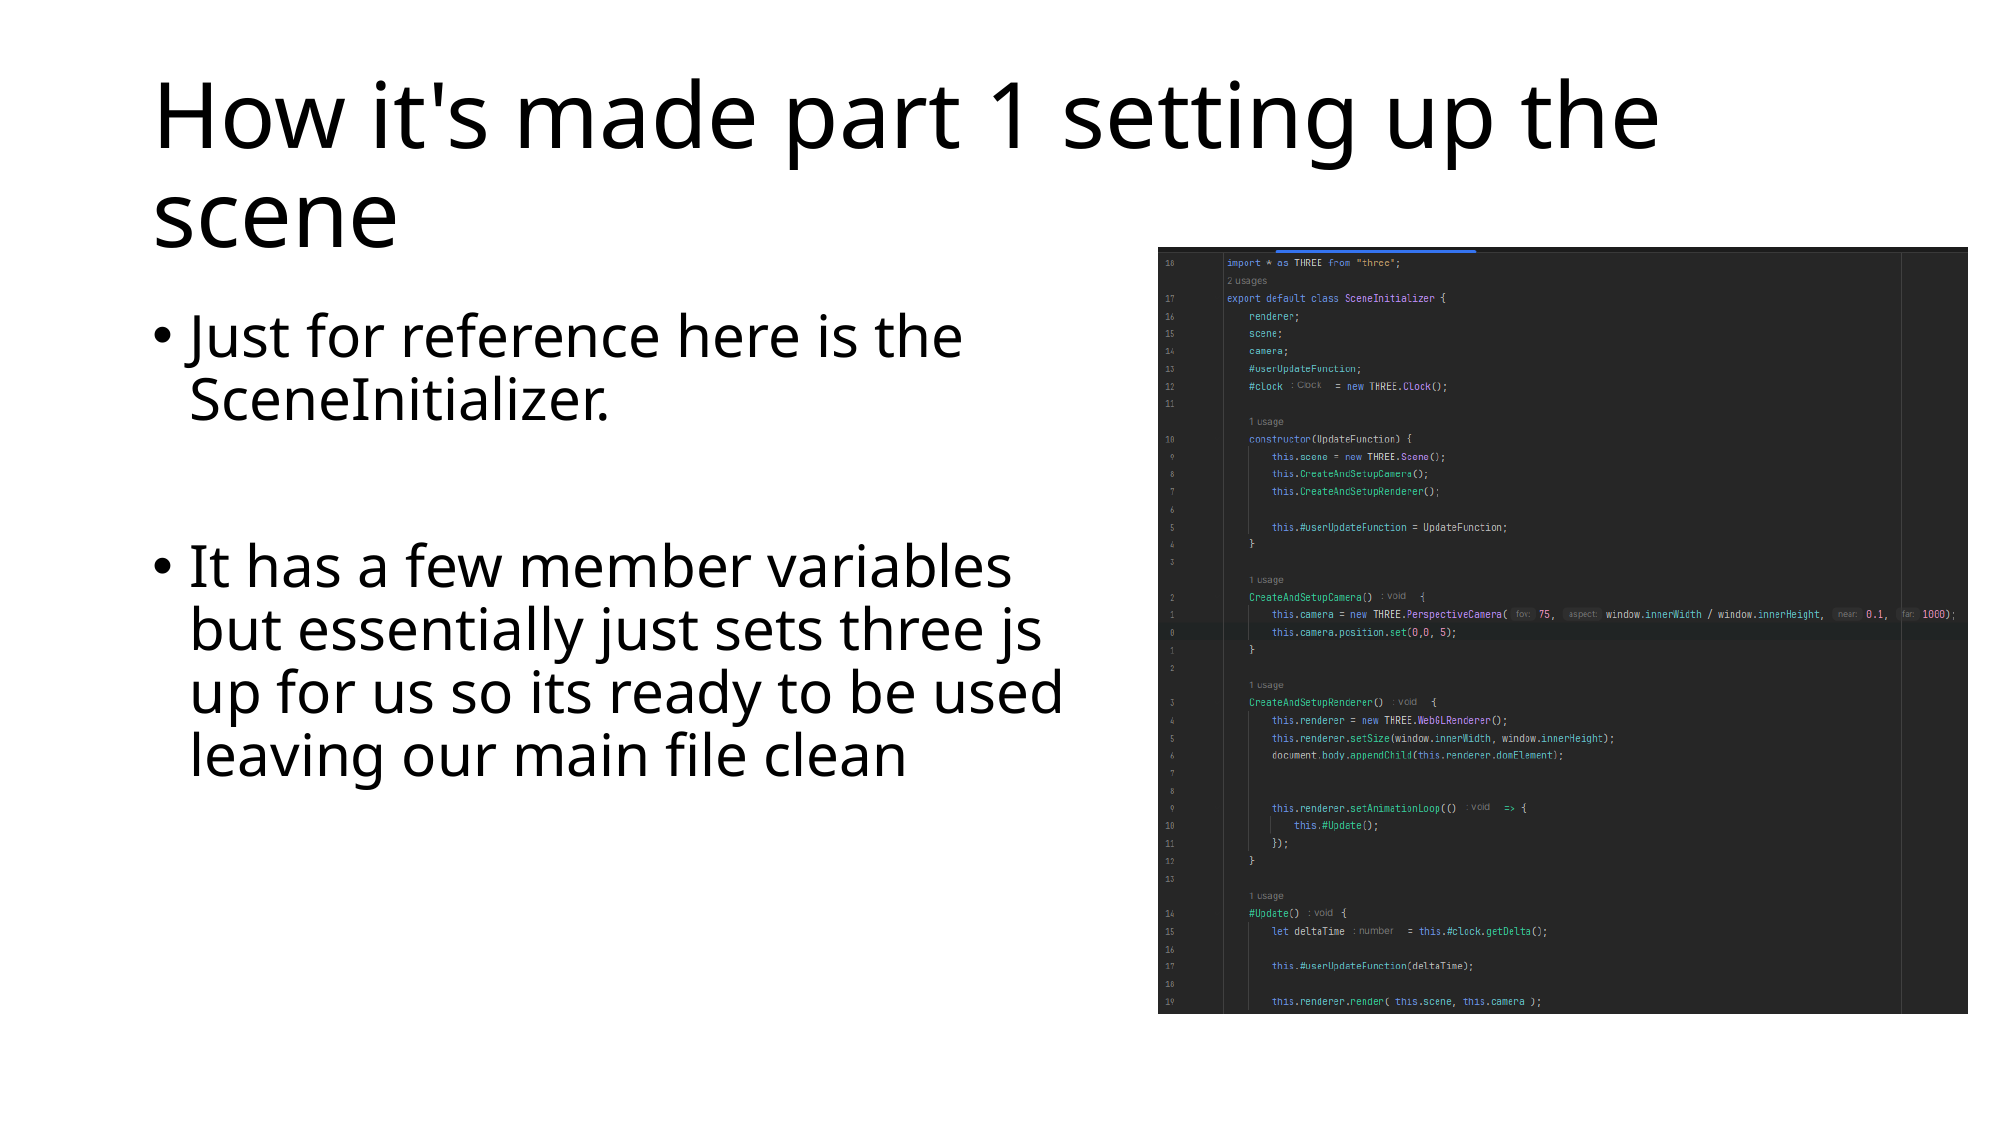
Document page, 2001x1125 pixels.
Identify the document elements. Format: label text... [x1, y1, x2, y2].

picture [1157, 247, 1969, 1014]
list Just for reference here is the SceneInitializer. It has a few member variables but essentially just sets three js up for us so its ready to be used leaving our main file clean [137, 299, 1123, 1014]
title How it's made part 1 setting up the scene [137, 59, 1863, 278]
